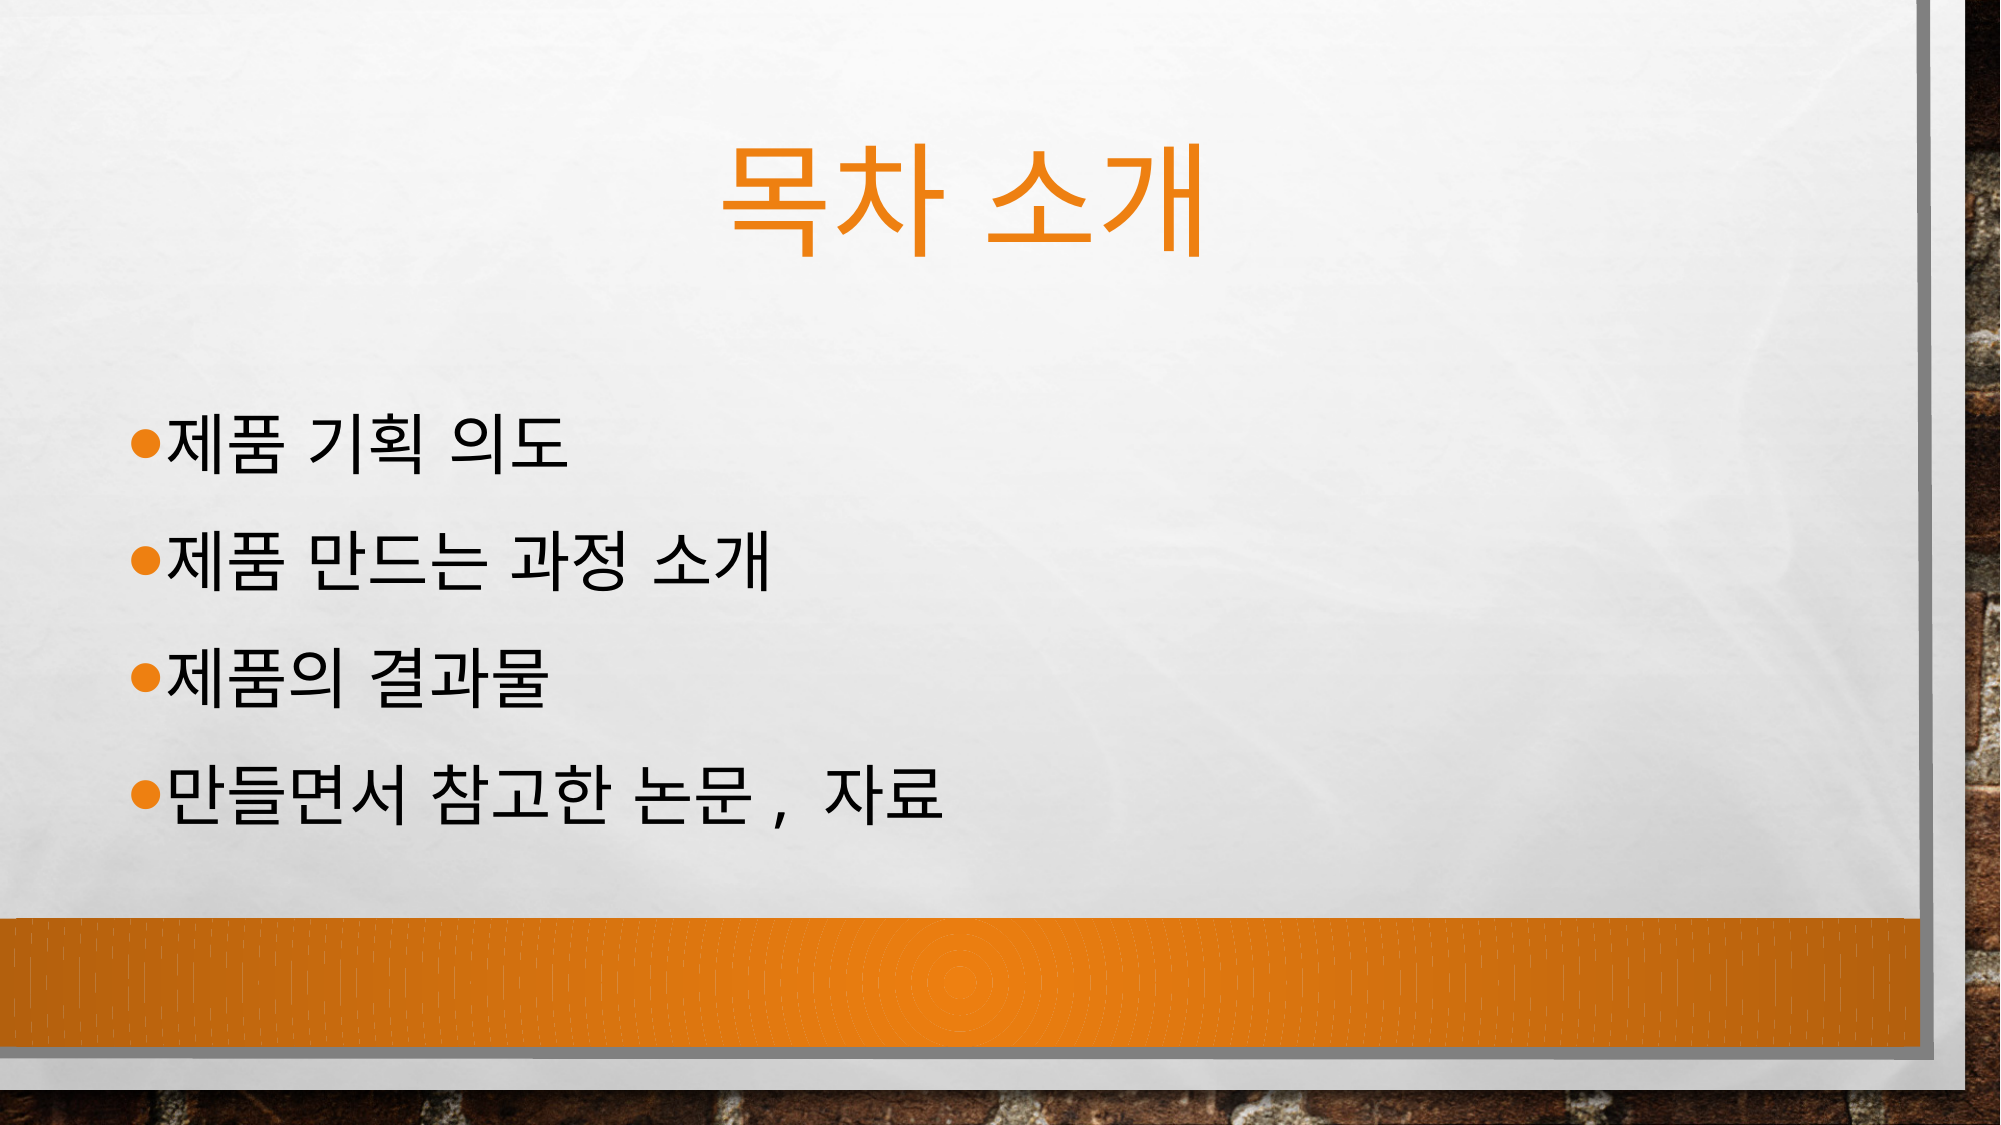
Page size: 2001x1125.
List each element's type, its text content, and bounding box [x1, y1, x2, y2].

picture [0, 0, 2000, 1125]
title 목차 소개 [112, 112, 1818, 302]
list 제품 기획 의도 제품 만드는 과정 소개 제품의 결과물 만들면서 참고한 논문, 자료 [112, 338, 1818, 882]
